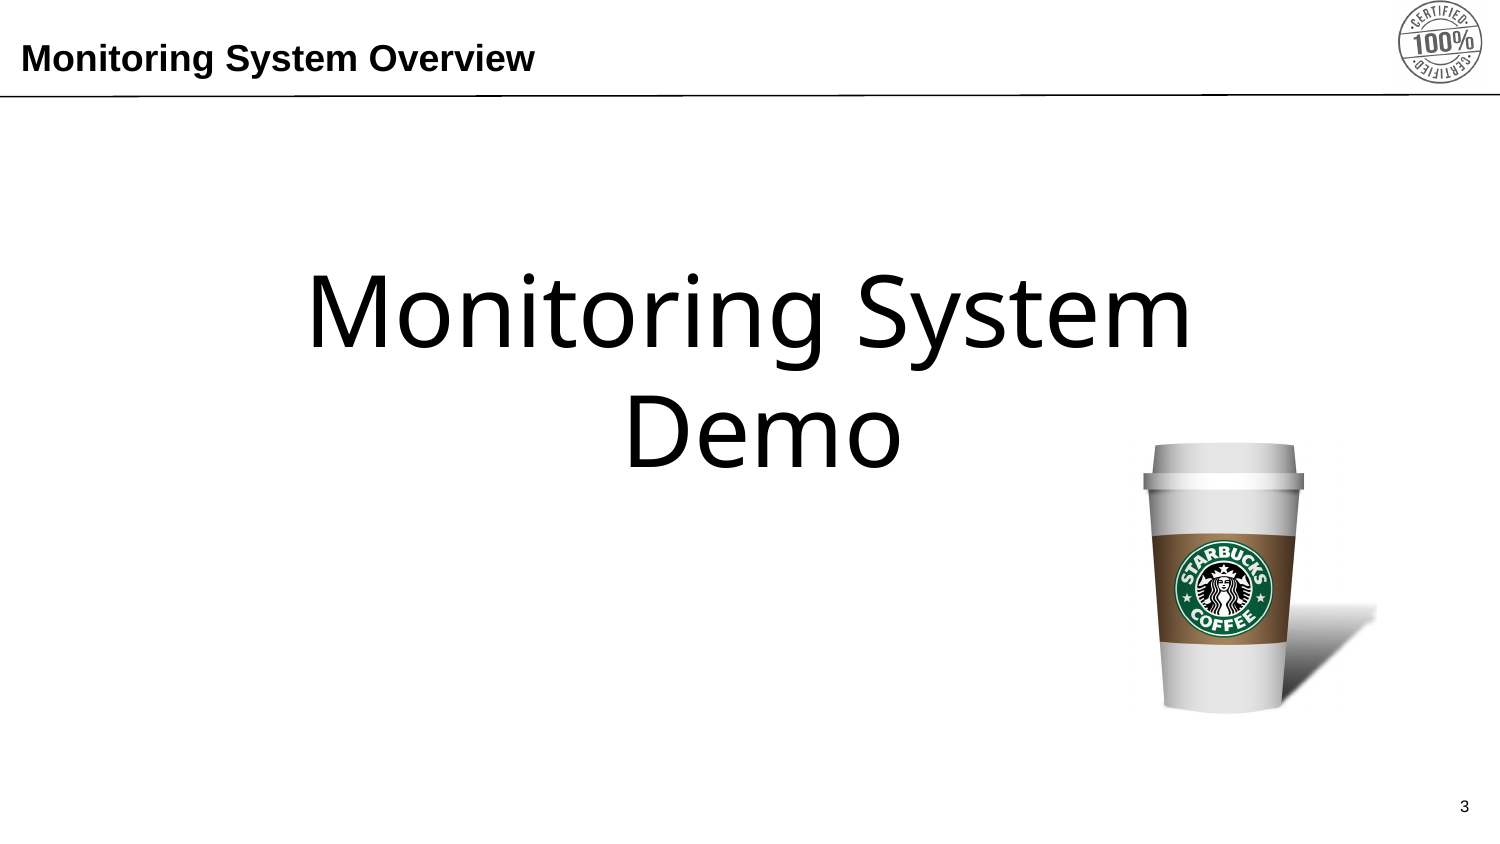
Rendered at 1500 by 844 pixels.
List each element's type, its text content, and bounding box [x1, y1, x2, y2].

picture [1397, 0, 1483, 85]
picture [1098, 433, 1378, 723]
text_box 3 [1445, 786, 1483, 827]
text_box Monitoring System Overview [9, 27, 1280, 85]
text_box Monitoring System Demo [0, 240, 1500, 496]
